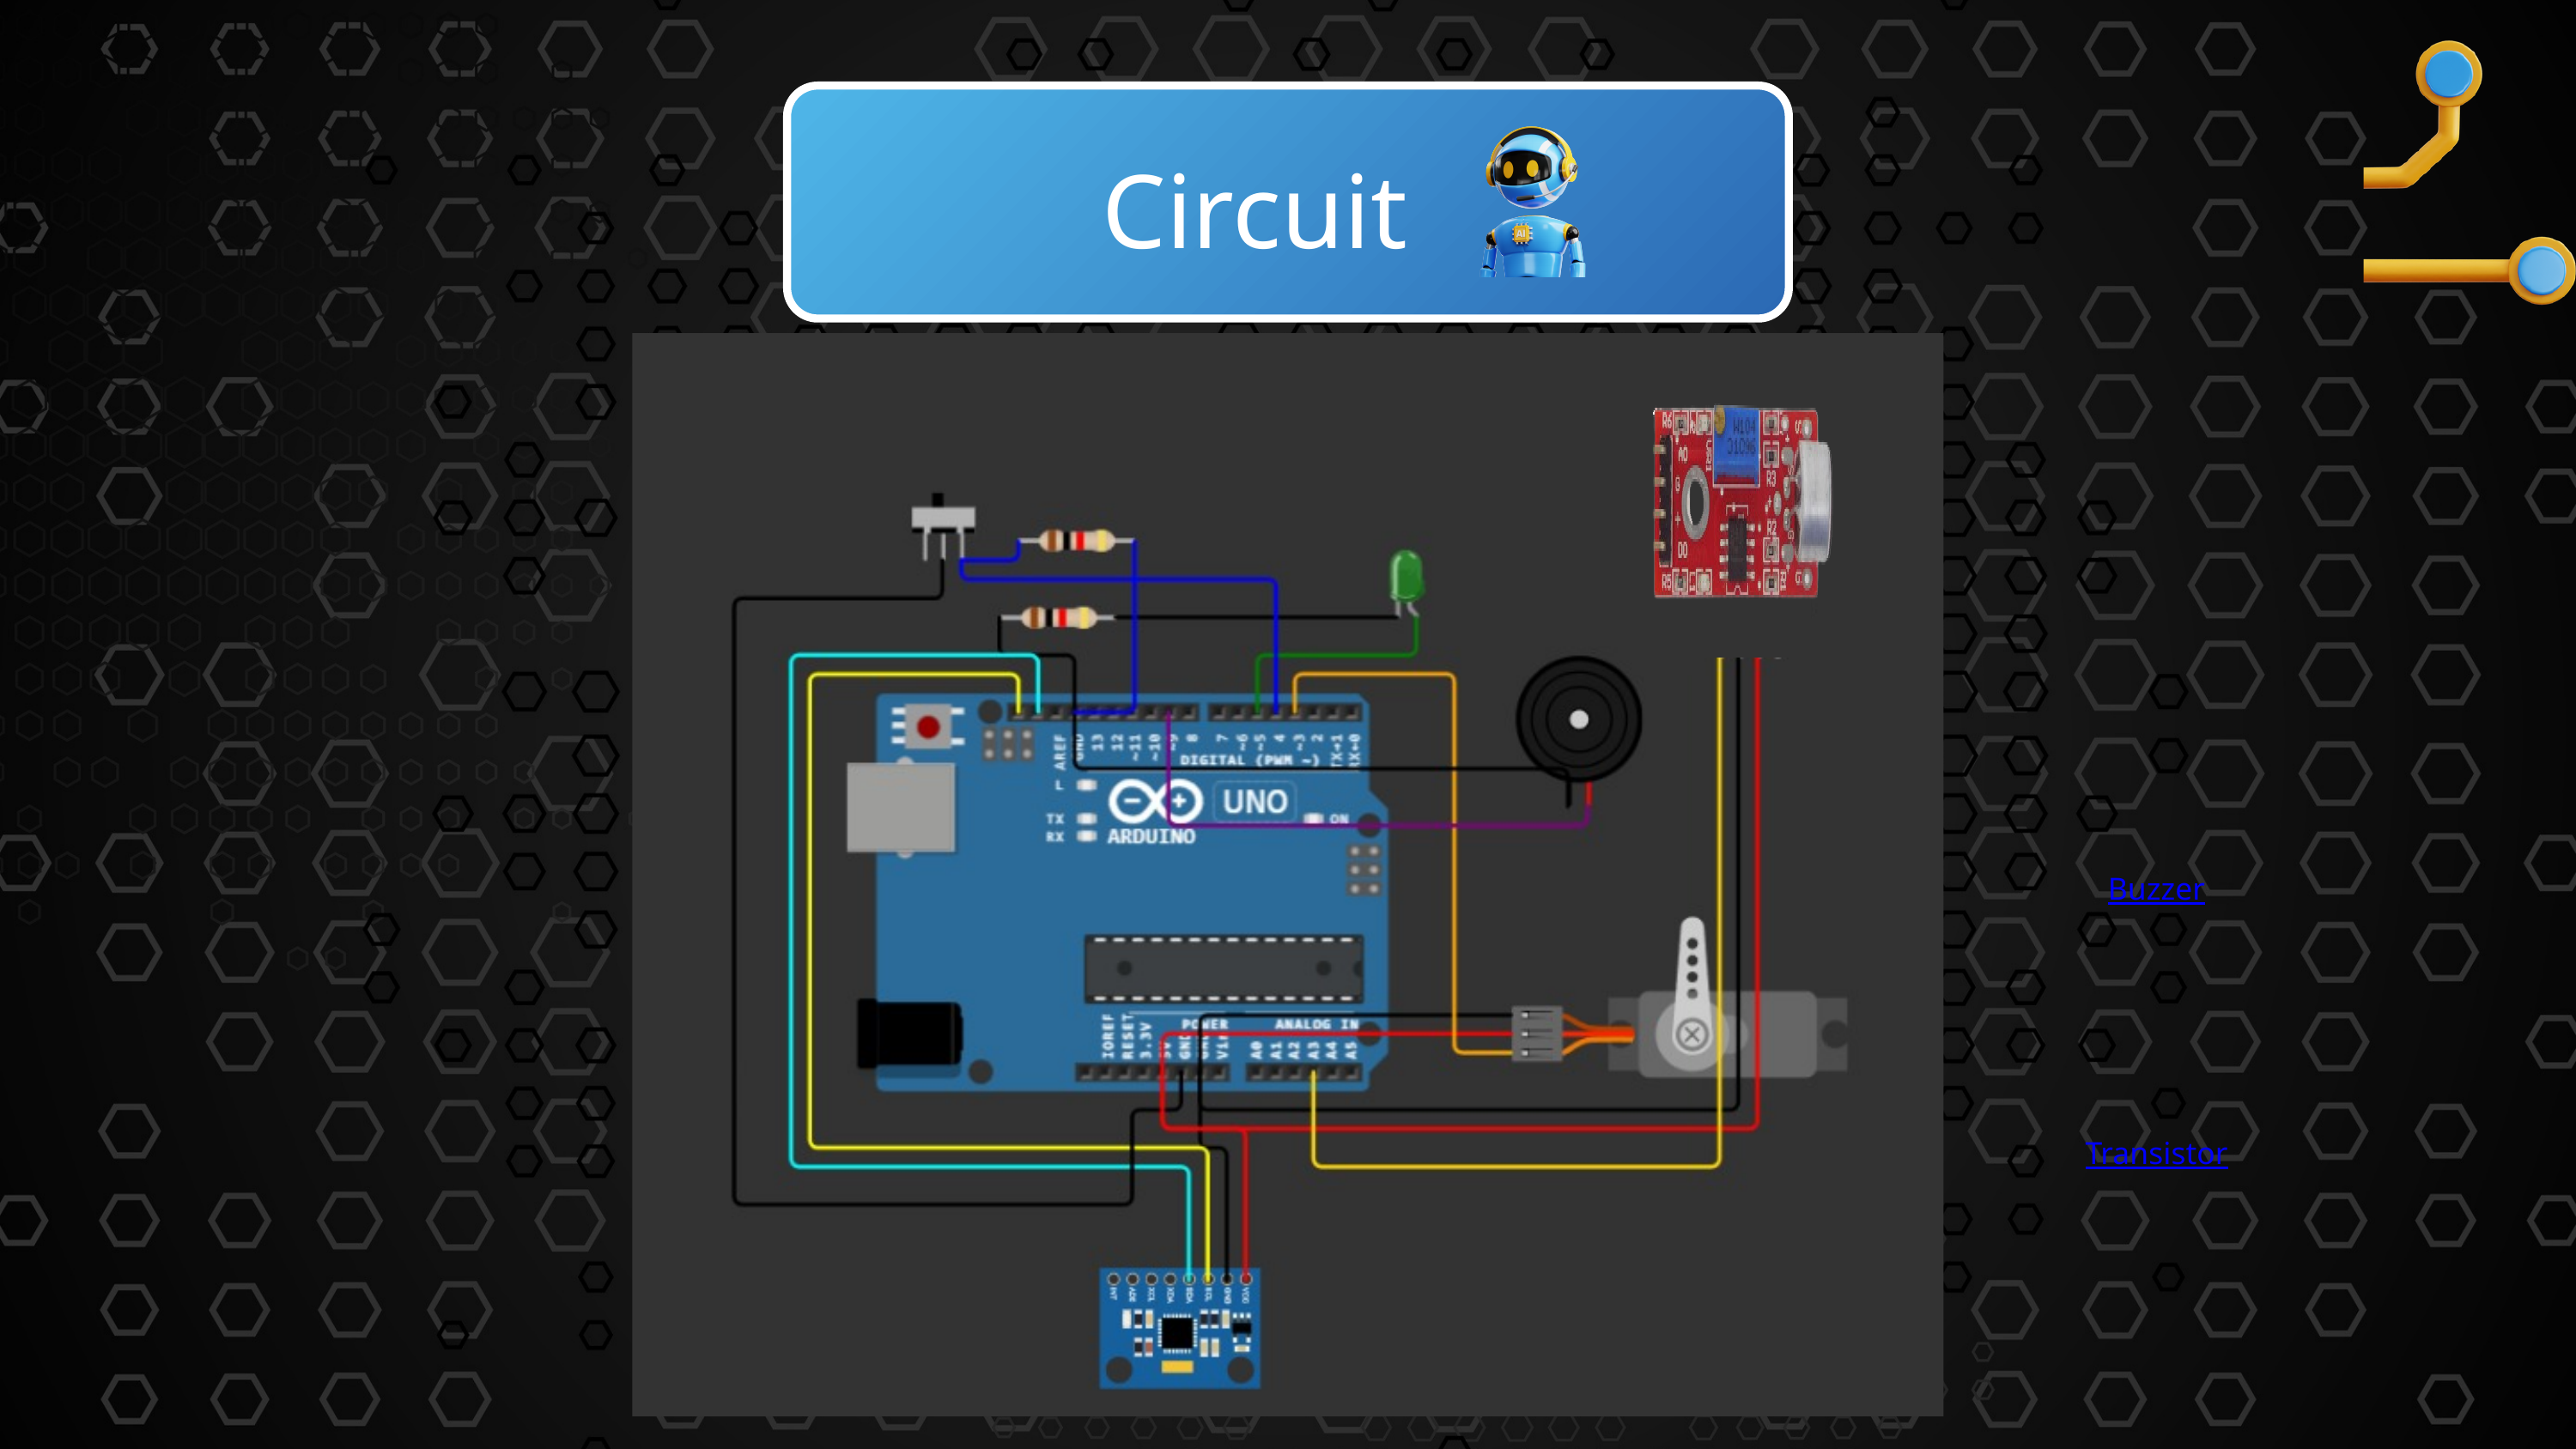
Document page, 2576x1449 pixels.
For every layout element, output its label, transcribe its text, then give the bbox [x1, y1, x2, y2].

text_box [787, 85, 1789, 319]
text_box Transistor [2074, 1141, 2239, 1176]
text_box Buzzer [2087, 876, 2226, 912]
text_box [0, 0, 2576, 1449]
text_box [2363, 40, 2576, 318]
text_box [632, 332, 1944, 1416]
